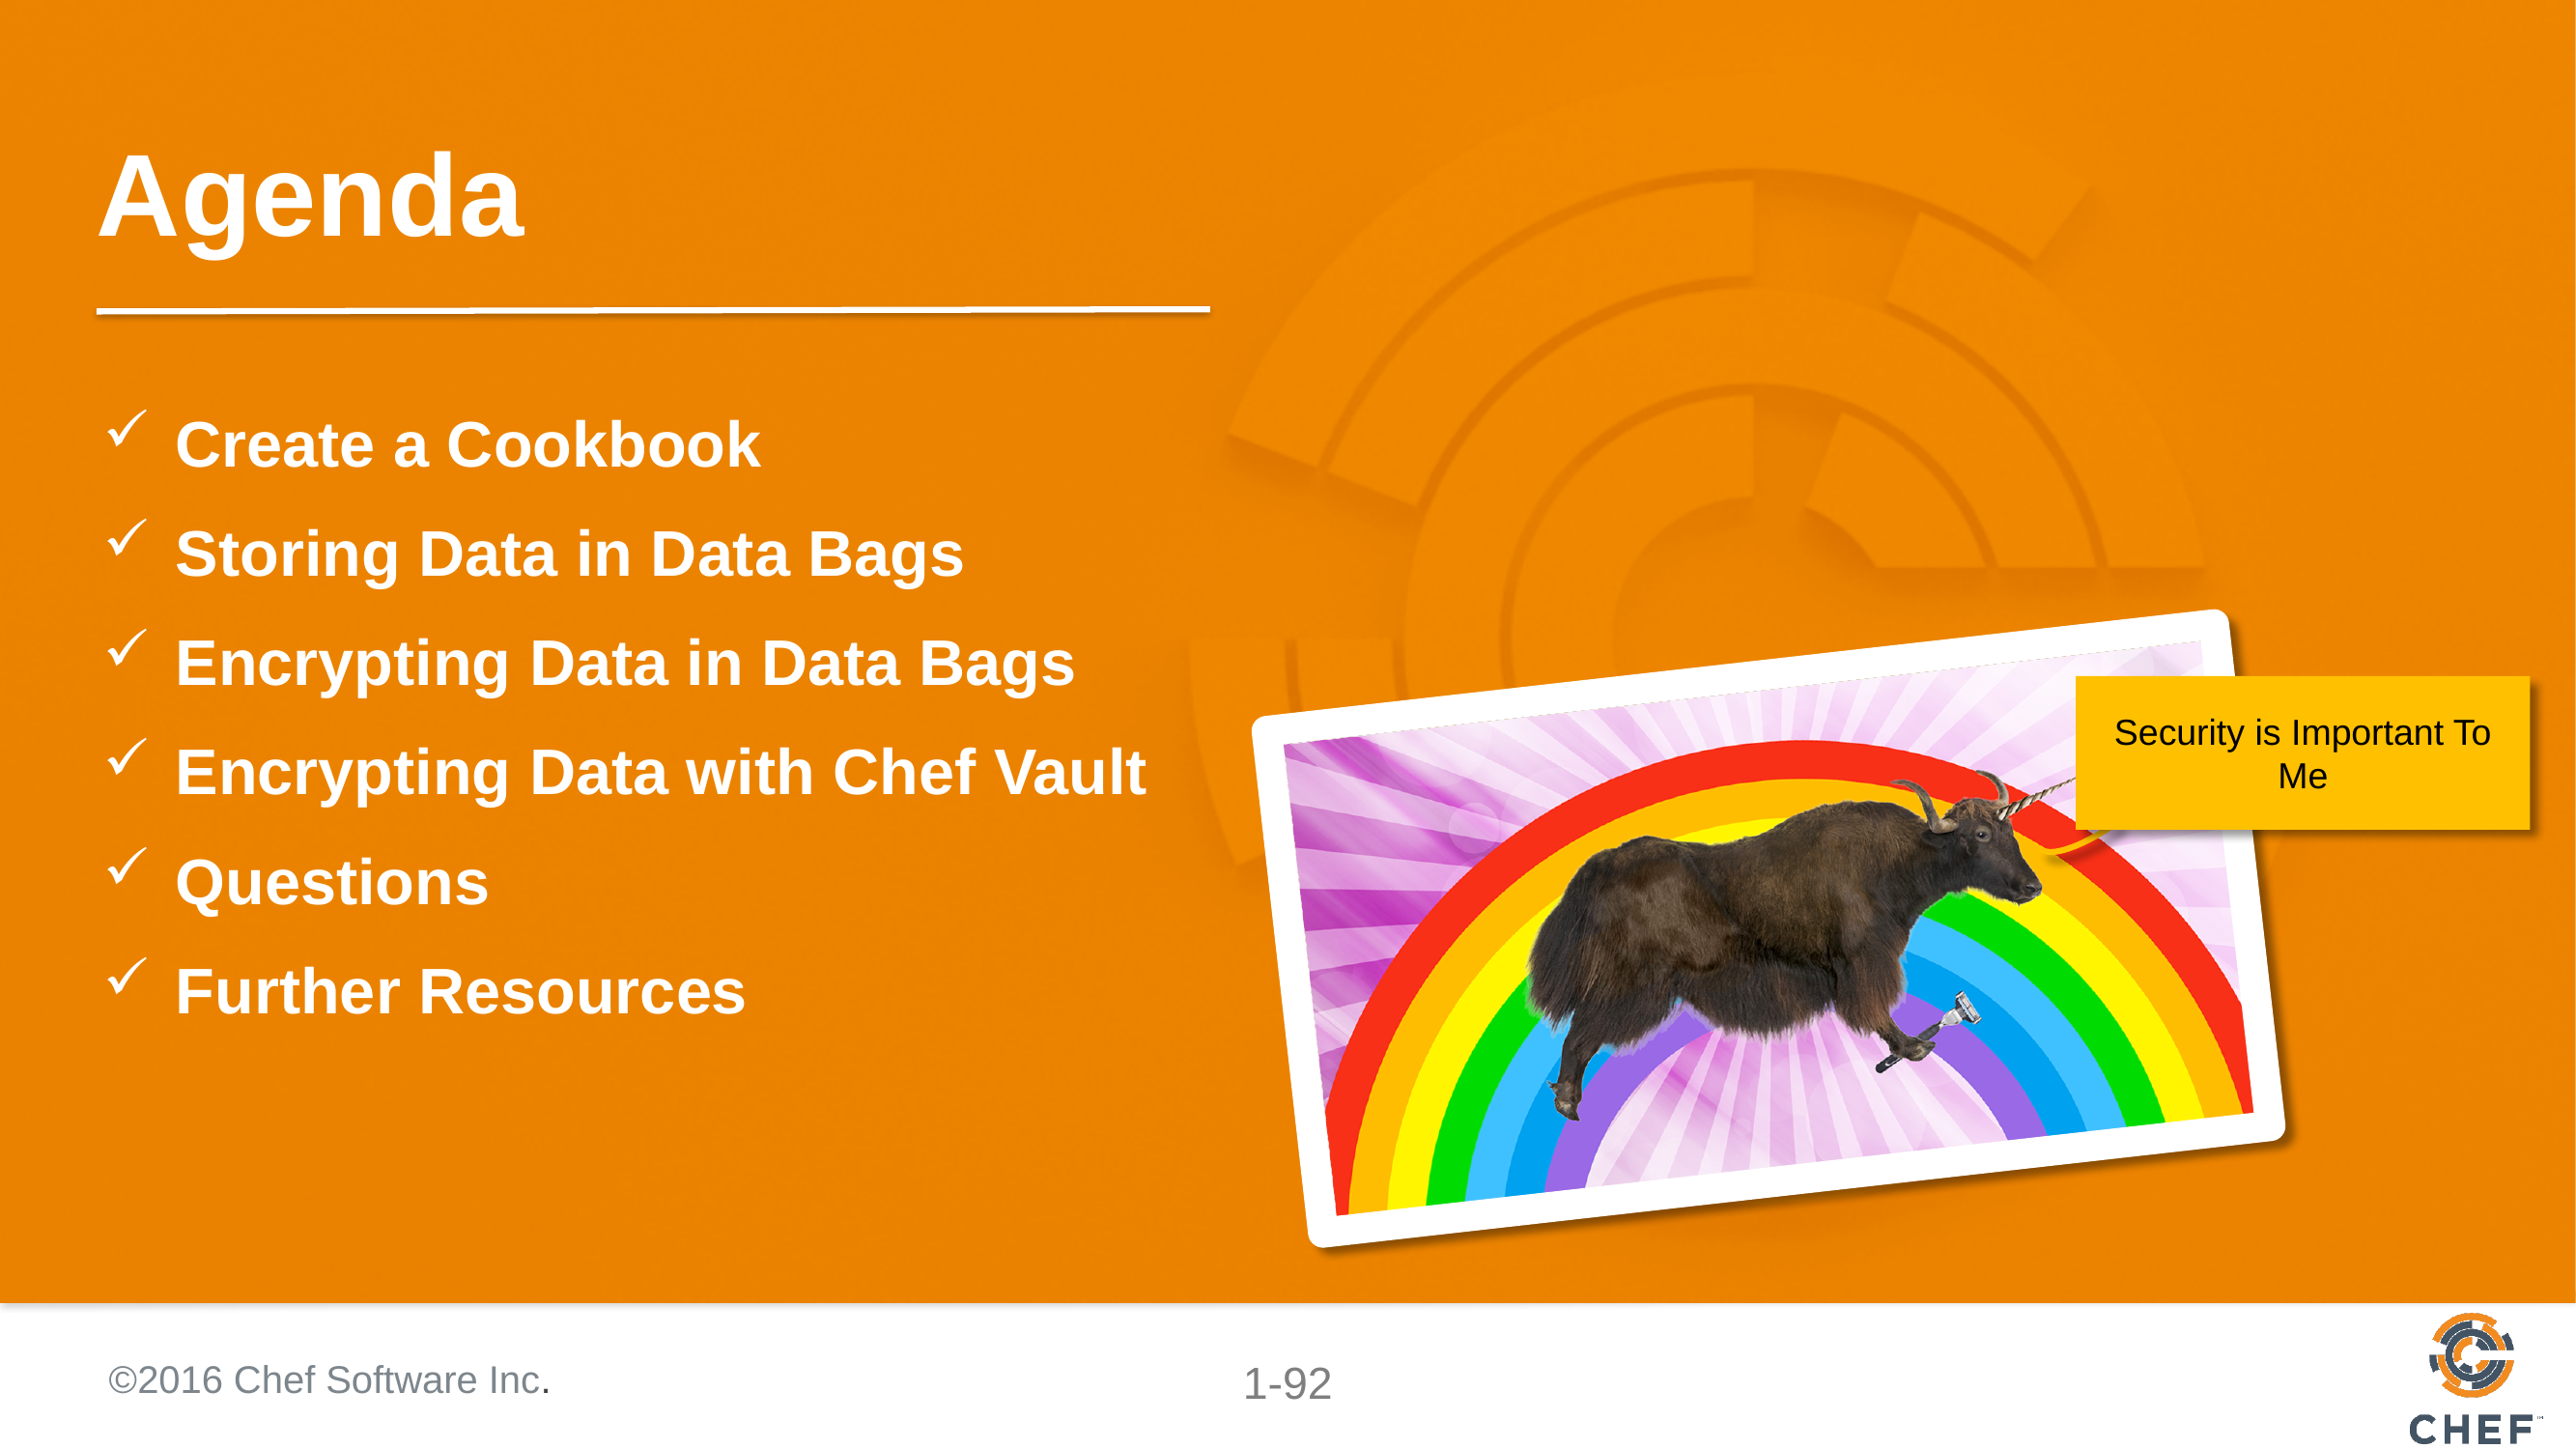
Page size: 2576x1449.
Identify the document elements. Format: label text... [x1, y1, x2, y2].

list Create a Cookbook Storing Data in Data Bags Encrypting Data in Data Bags Encrypting Data with Chef Vault Questions Further Resources [102, 402, 1210, 1142]
picture [0, 0, 2576, 1449]
text_box Security is Important To Me [2075, 675, 2531, 831]
title Agenda [96, 135, 1210, 268]
